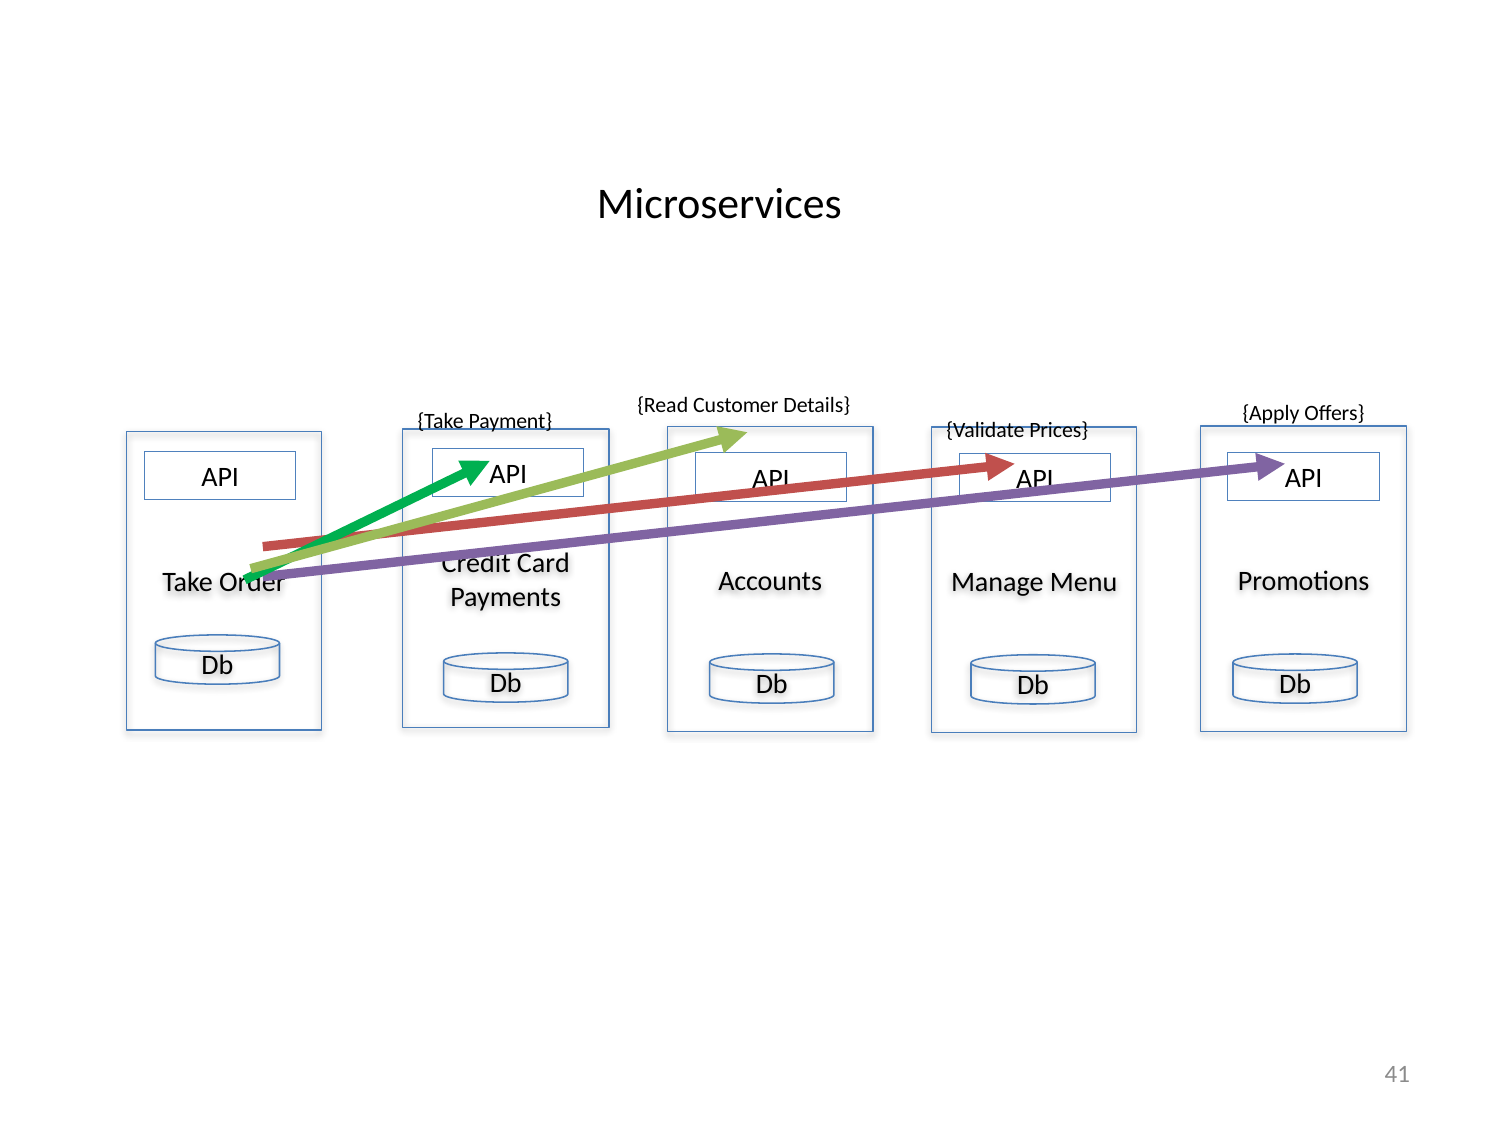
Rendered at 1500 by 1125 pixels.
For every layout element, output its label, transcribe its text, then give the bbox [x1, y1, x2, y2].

text_box Take Order [126, 431, 322, 731]
text_box {Read Customer Details} [622, 383, 925, 425]
text_box {Take Payment} [402, 399, 593, 430]
text_box Db [442, 652, 569, 703]
text_box Manage Menu [931, 449, 1137, 462]
text_box API [989, 453, 1111, 462]
text_box {Validate Prices} [931, 408, 1235, 449]
text_box Promotions [1200, 425, 1407, 732]
text_box API [959, 453, 985, 461]
text_box {Apply Offers} [1227, 390, 1406, 432]
text_box API [752, 452, 847, 461]
slide_number 41 [1074, 1042, 1425, 1103]
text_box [244, 460, 490, 581]
text_box API [144, 451, 245, 500]
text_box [743, 463, 1286, 577]
text_box Microservices [311, 167, 1128, 235]
text_box Accounts [721, 426, 874, 461]
text_box Credit Card Payments [402, 586, 610, 728]
text_box API [1256, 452, 1380, 501]
text_box Db [970, 653, 1096, 705]
text_box Accounts [667, 426, 717, 430]
text_box Db [708, 653, 835, 704]
text_box API [1227, 452, 1256, 462]
text_box Manage Menu [931, 586, 1137, 733]
text_box Accounts [667, 586, 874, 732]
text_box Db [1232, 653, 1358, 704]
text_box Db [154, 634, 281, 685]
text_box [250, 432, 748, 569]
